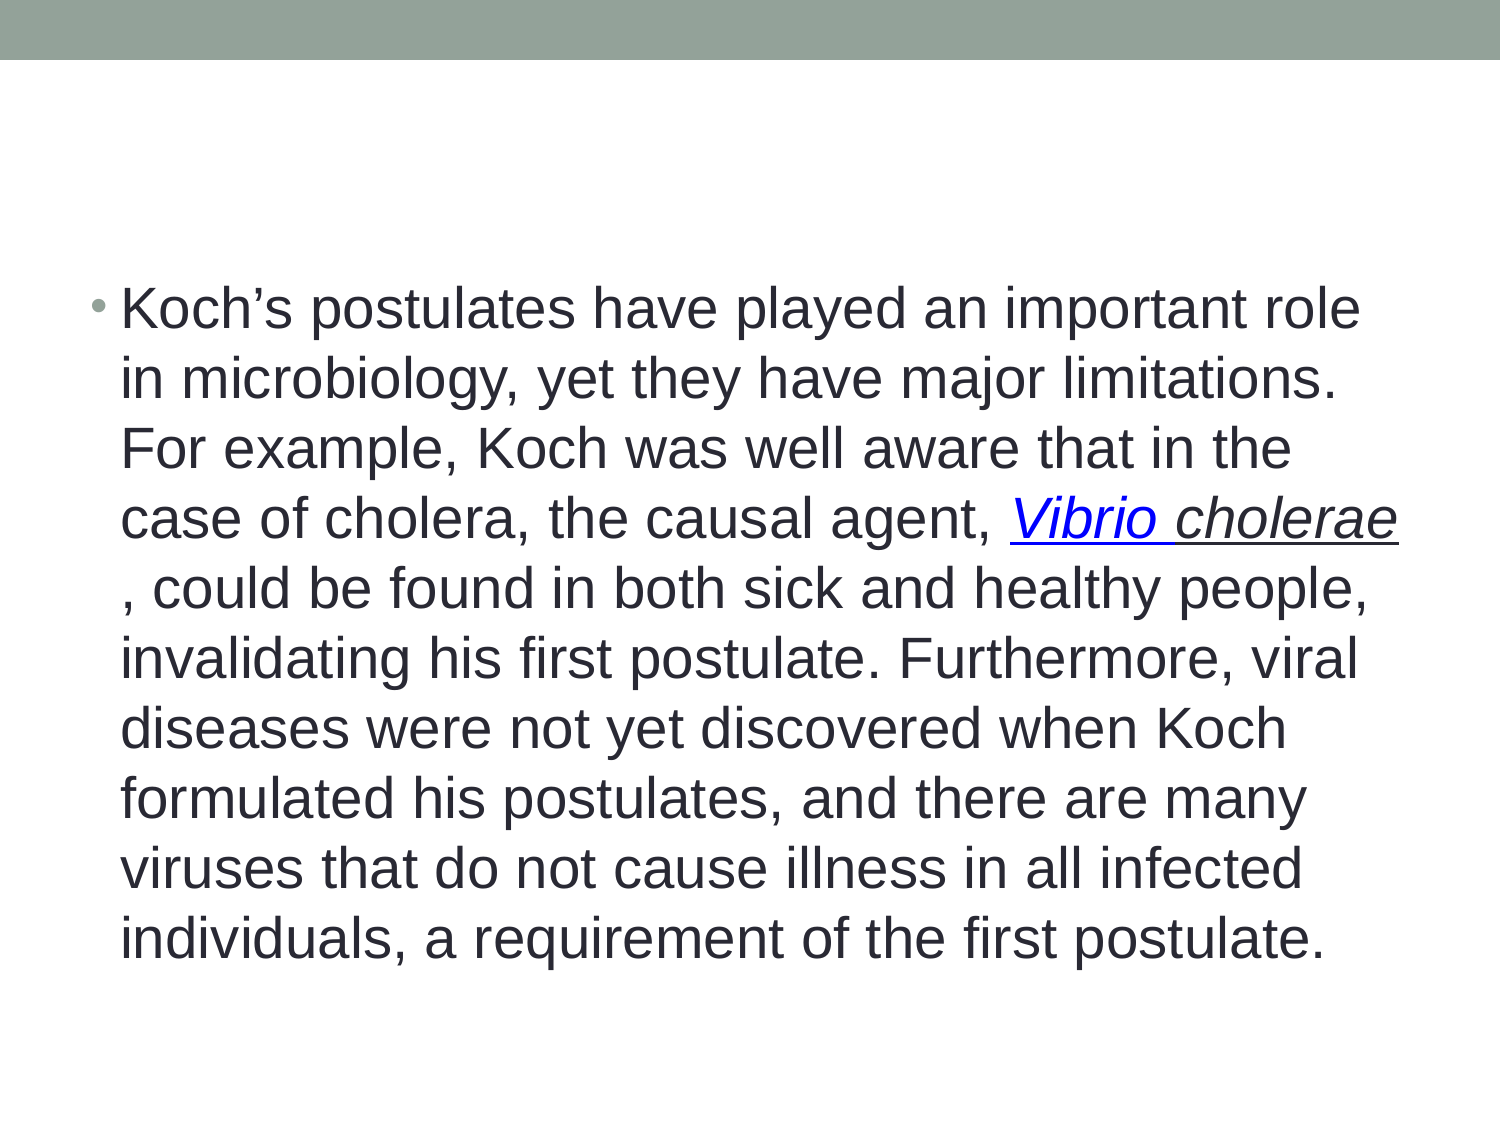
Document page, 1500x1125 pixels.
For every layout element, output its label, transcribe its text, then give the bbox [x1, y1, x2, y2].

list Koch’s postulates have played an important role in microbiology, yet they have major limitations. For example, Koch was well aware that in the case of cholera, the causal agent, Vibrio cholerae, could be found in both sick and healthy people, invalidating his first postulate. Furthermore, viral diseases were not yet discovered when Koch formulated his postulates, and there are many viruses that do not cause illness in all infected individuals, a requirement of the first postulate. [75, 262, 1425, 1063]
